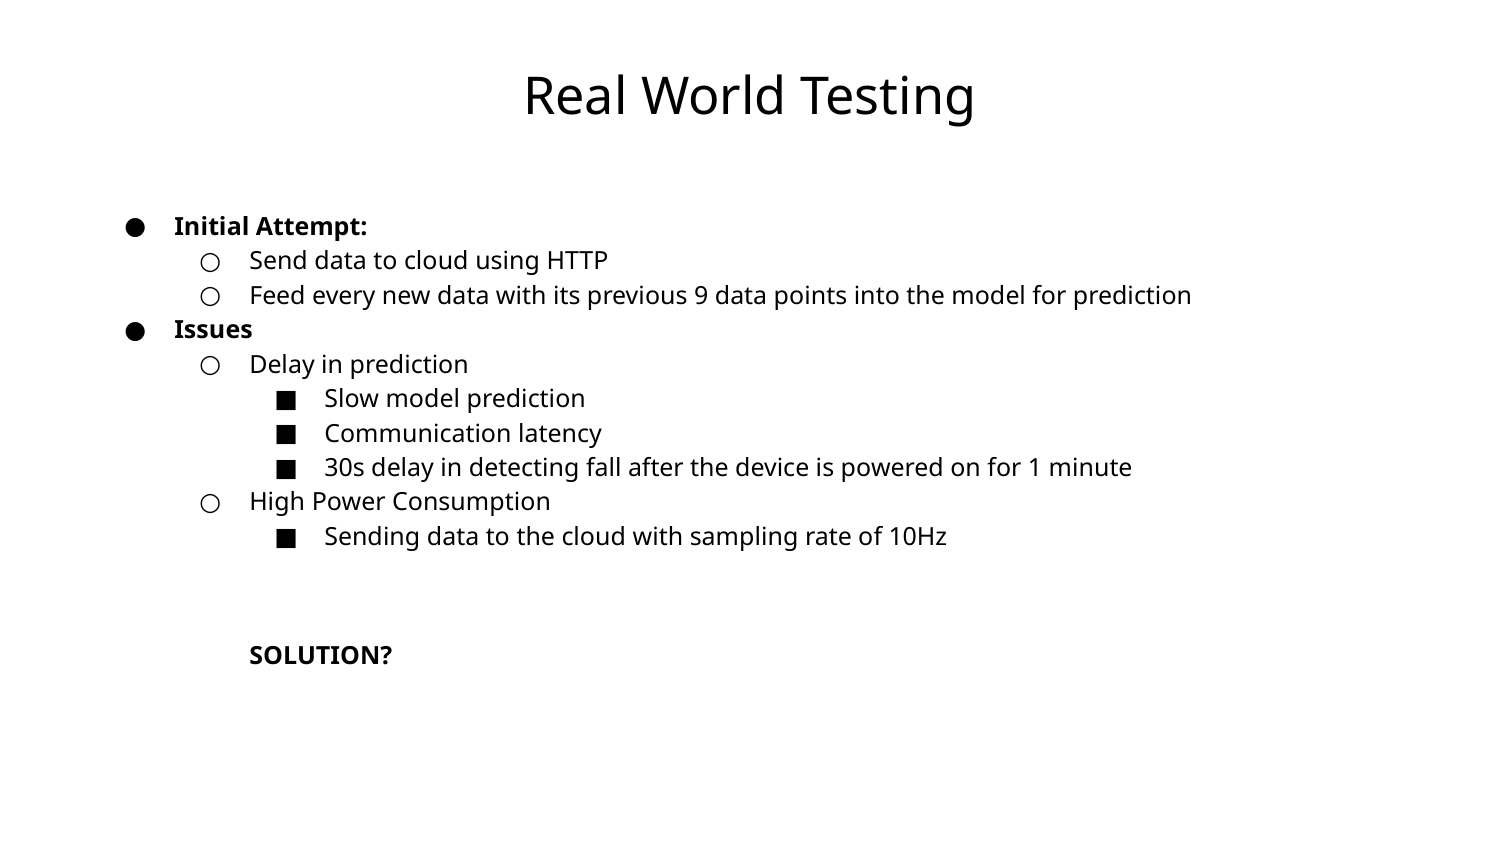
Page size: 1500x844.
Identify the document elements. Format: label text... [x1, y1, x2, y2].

list Initial Attempt: Send data to cloud using HTTP Feed every new data with its previous 9 data points into the model for prediction Issues Delay in prediction Slow model prediction Communication latency 30s delay in detecting fall after the device is powered on for 1 minute High Power Consumption Sending data to the cloud with sampling rate of 10Hz SOLUTION? [84, 190, 1416, 752]
title Real World Testing [84, 48, 1416, 142]
